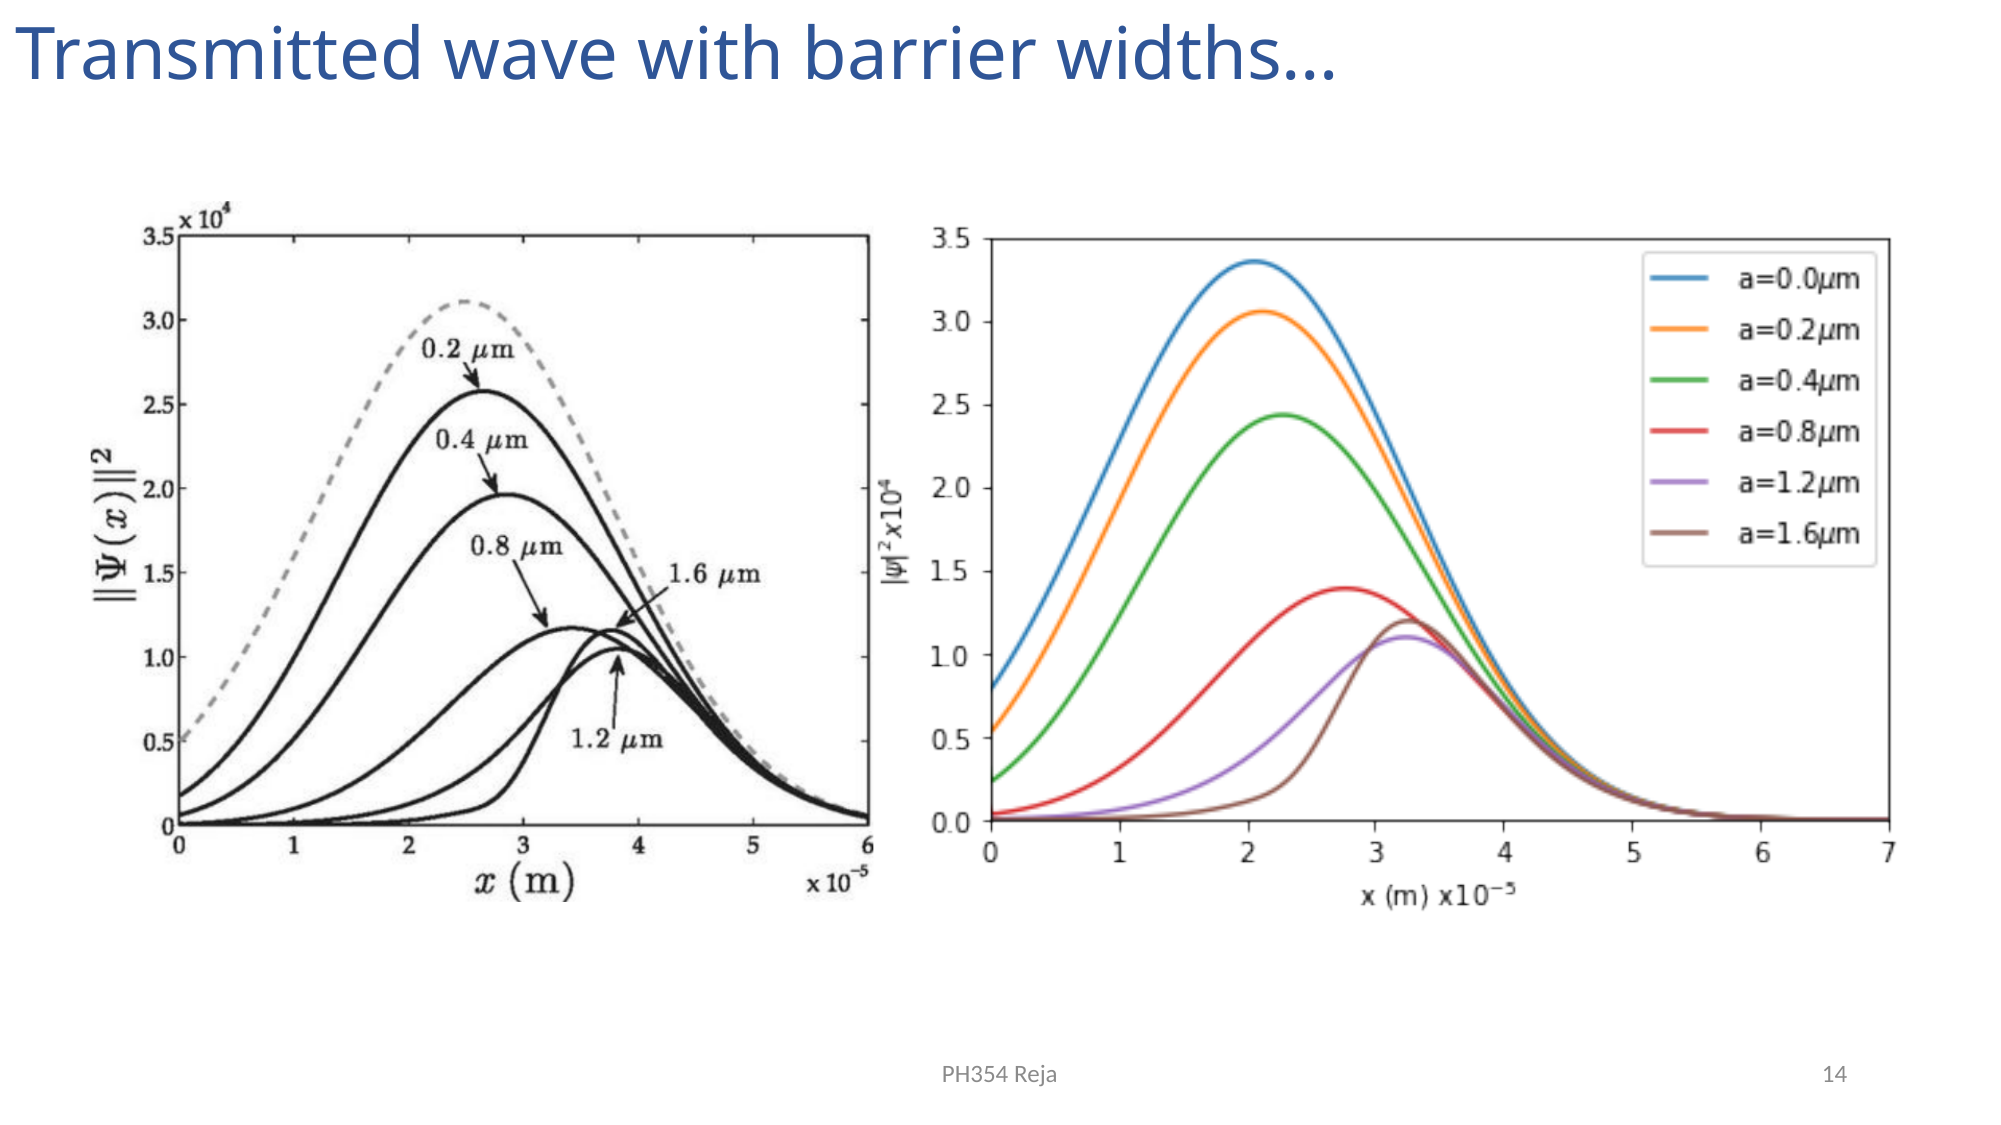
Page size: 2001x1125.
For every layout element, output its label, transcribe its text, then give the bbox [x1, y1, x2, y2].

slide_number 14 [1412, 1042, 1863, 1103]
picture [72, 195, 889, 902]
footer PH354 Reja [662, 1042, 1338, 1103]
title Transmitted wave with barrier widths… [0, 0, 1391, 112]
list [857, 209, 1916, 936]
